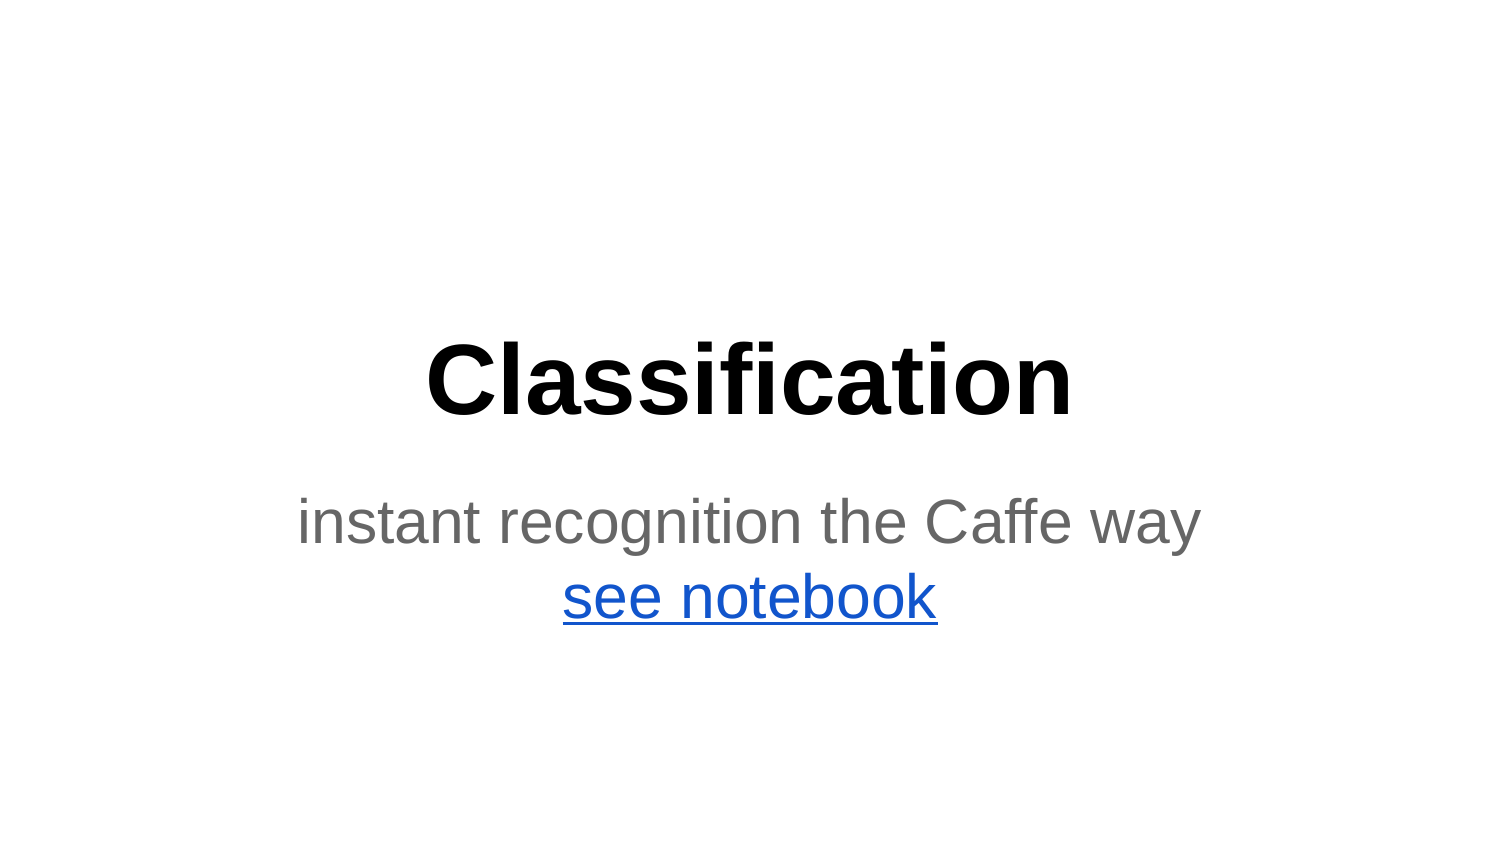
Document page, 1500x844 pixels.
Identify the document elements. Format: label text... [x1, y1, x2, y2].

subtitle instant recognition the Caffe way see notebook [112, 465, 1388, 595]
title Classification [112, 259, 1388, 450]
